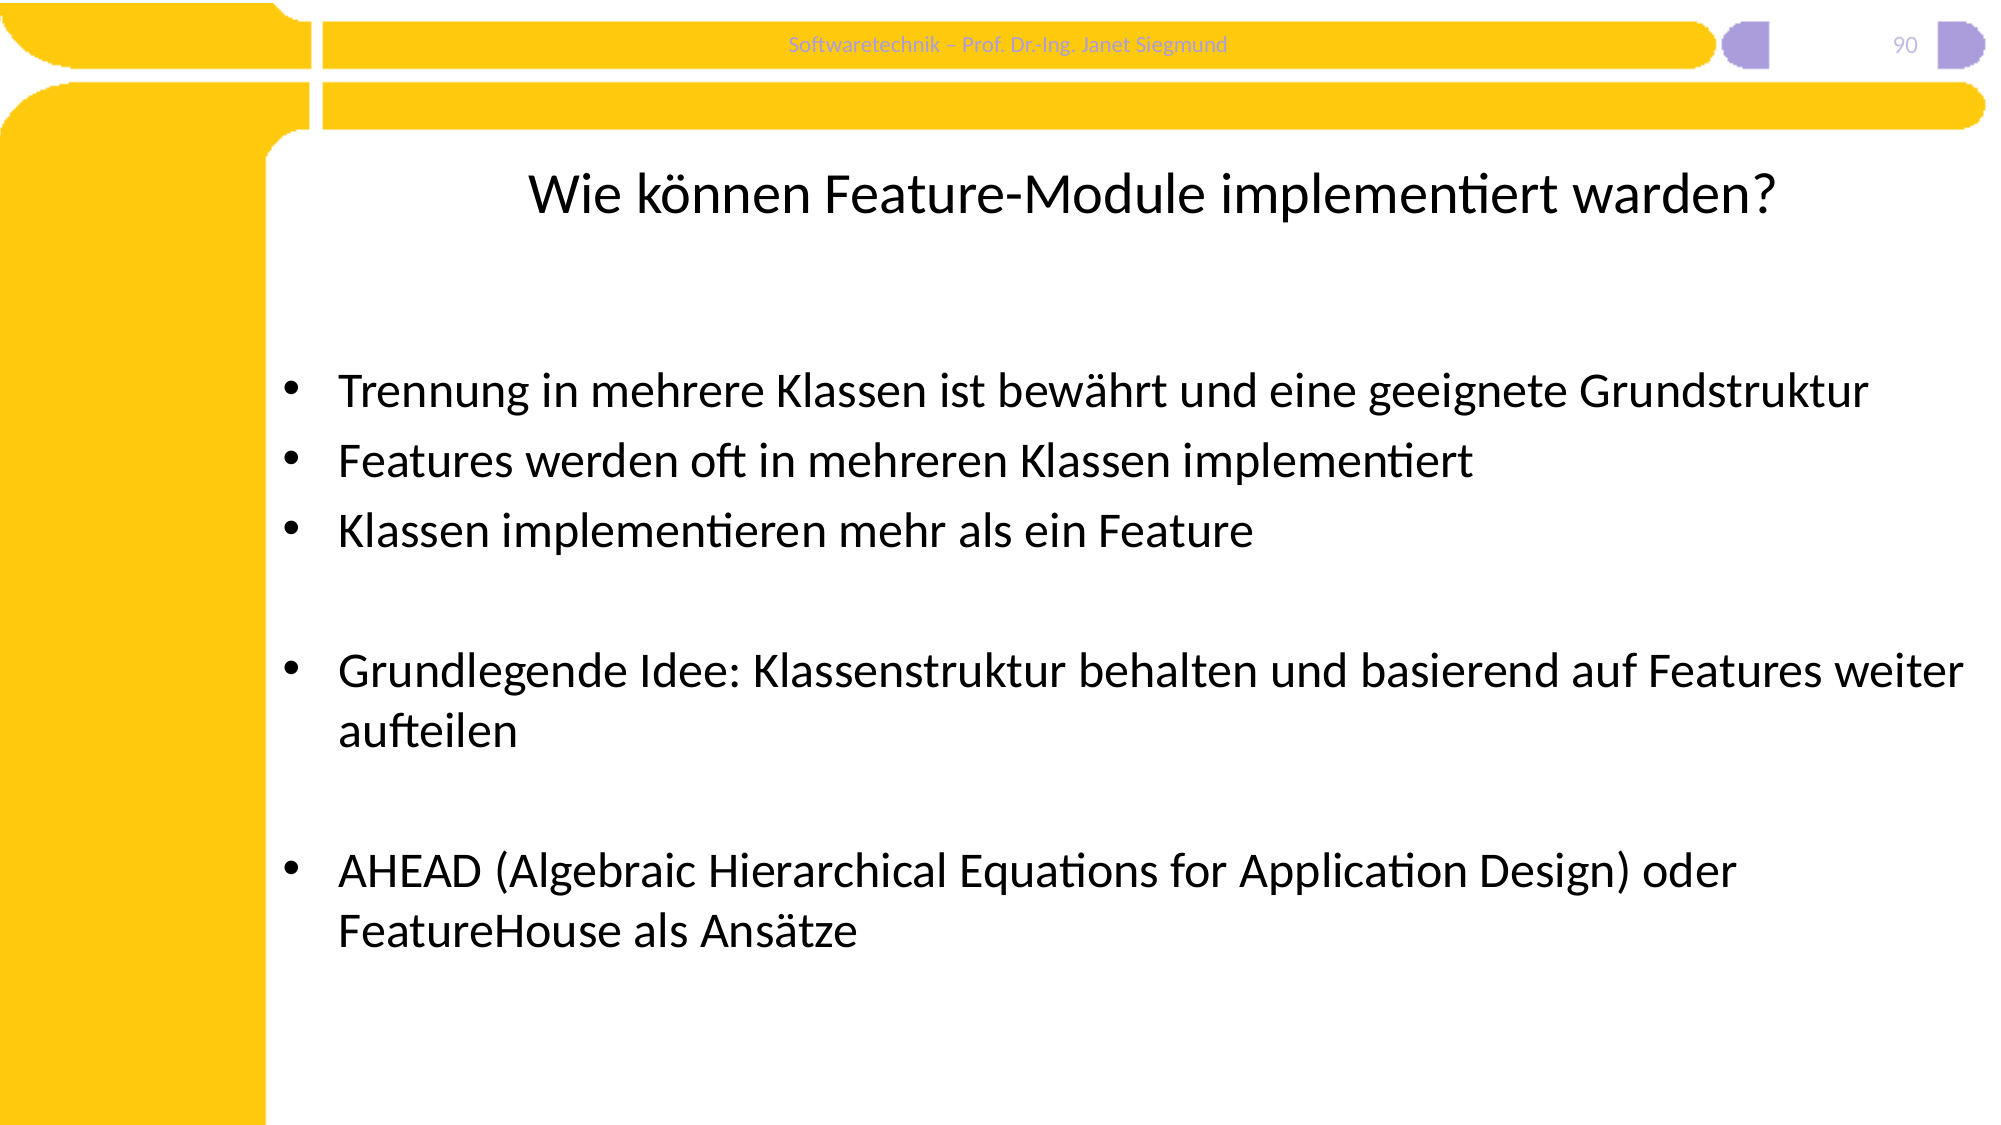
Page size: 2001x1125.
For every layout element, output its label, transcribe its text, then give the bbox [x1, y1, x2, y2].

picture [0, 3, 1999, 1125]
slide_number 90 [1767, 20, 1934, 67]
title Wie können Feature-Module implementiert warden? [350, 137, 1957, 243]
list Trennung in mehrere Klassen ist bewährt und eine geeignete Grundstruktur Features werden oft in mehreren Klassen implementiert Klassen implementieren mehr als ein Feature Grundlegende Idee: Klassenstruktur behalten und basierend auf Features weiter aufteilen AHEAD (Algebraic Hierarchical Equations for Application Design) oder FeatureHouse als Ansätze [267, 349, 1993, 1104]
